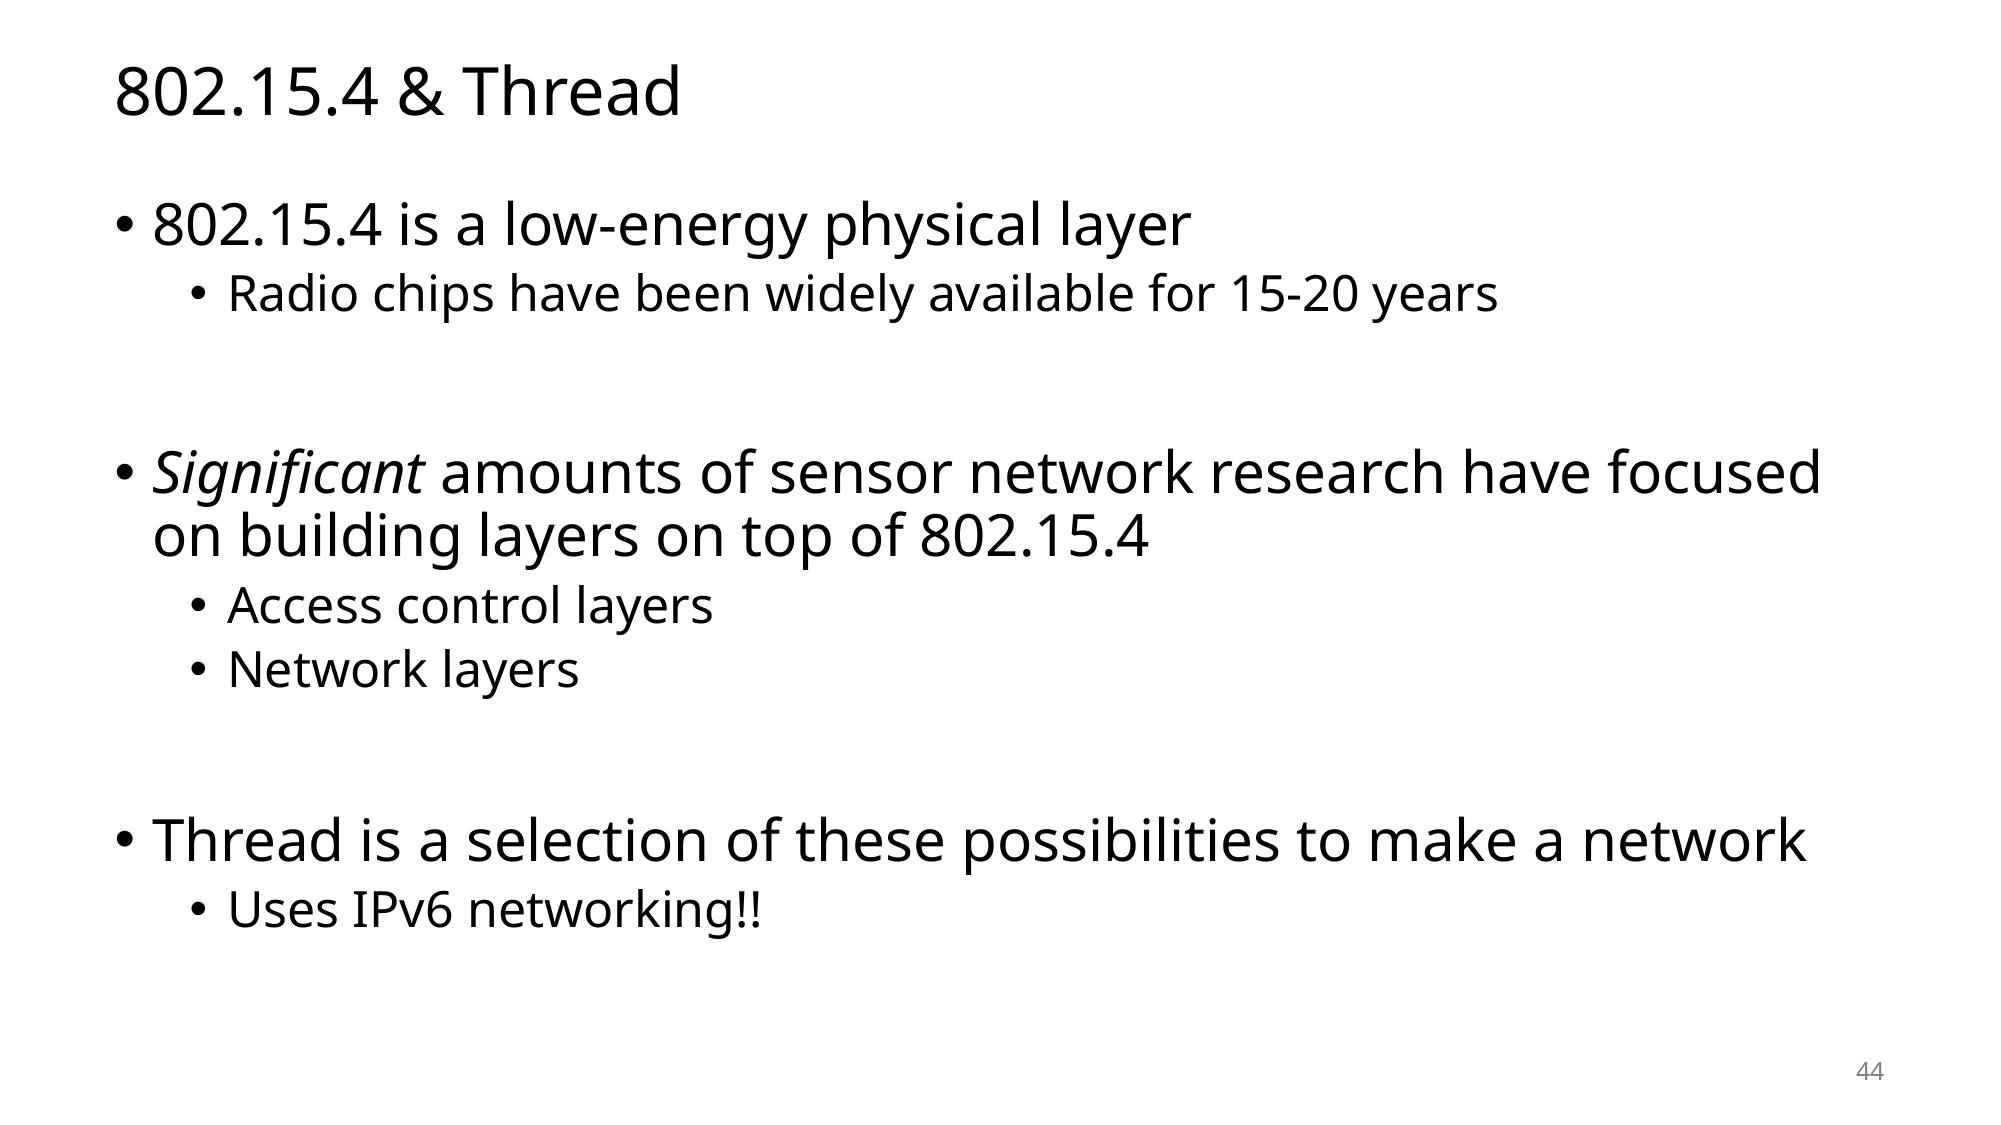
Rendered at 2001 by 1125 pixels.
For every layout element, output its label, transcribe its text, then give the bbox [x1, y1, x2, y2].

list 802.15.4 is a low-energy physical layer Radio chips have been widely available for 15-20 years Significant amounts of sensor network research have focused on building layers on top of 802.15.4 Access control layers Network layers Thread is a selection of these possibilities to make a network Uses IPv6 networking!! [99, 187, 1900, 1013]
title 802.15.4 & Thread [99, 37, 1900, 150]
slide_number 44 [1749, 1042, 1900, 1103]
